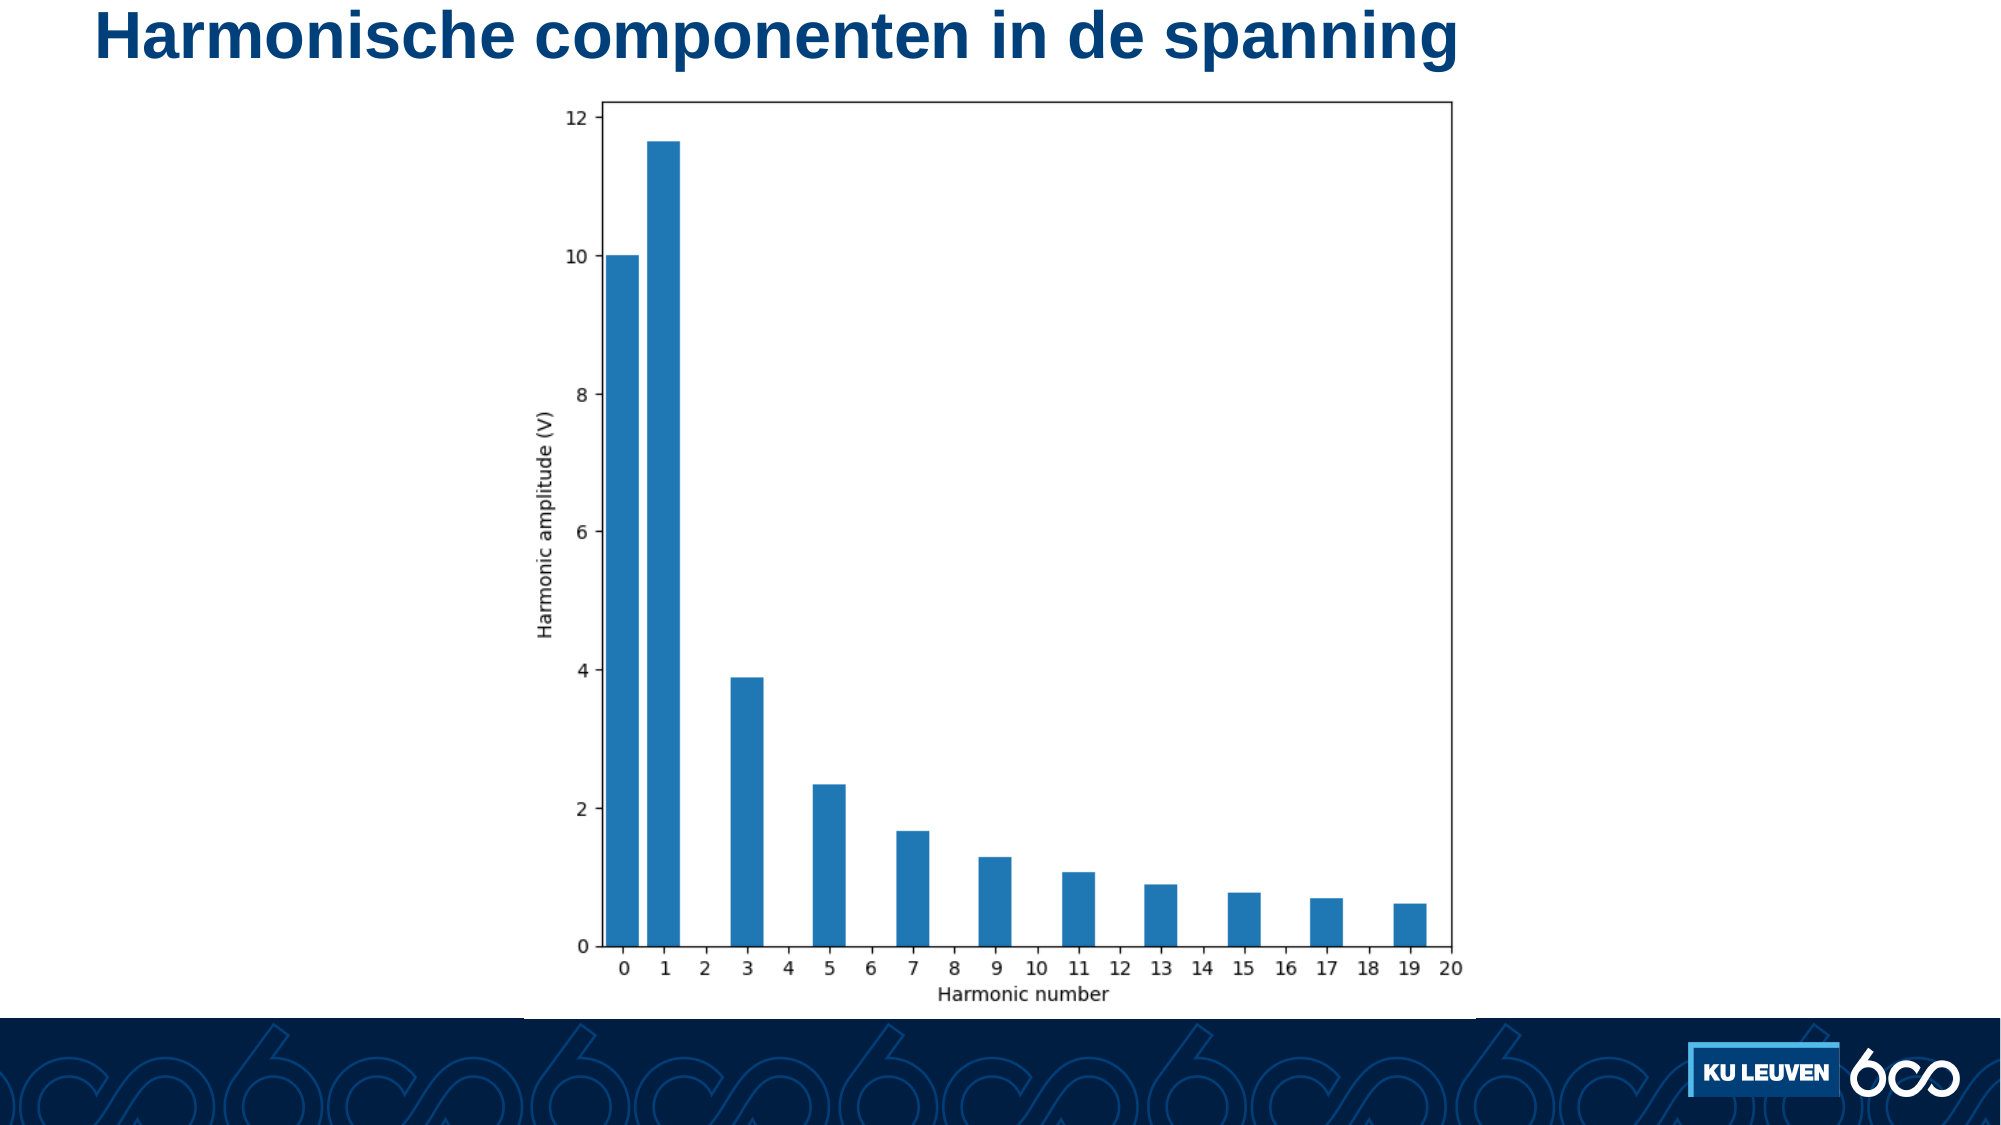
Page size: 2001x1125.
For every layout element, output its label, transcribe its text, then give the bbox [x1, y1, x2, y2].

title Harmonische componenten in de spanning [94, 0, 1906, 108]
picture [0, 88, 2001, 1125]
